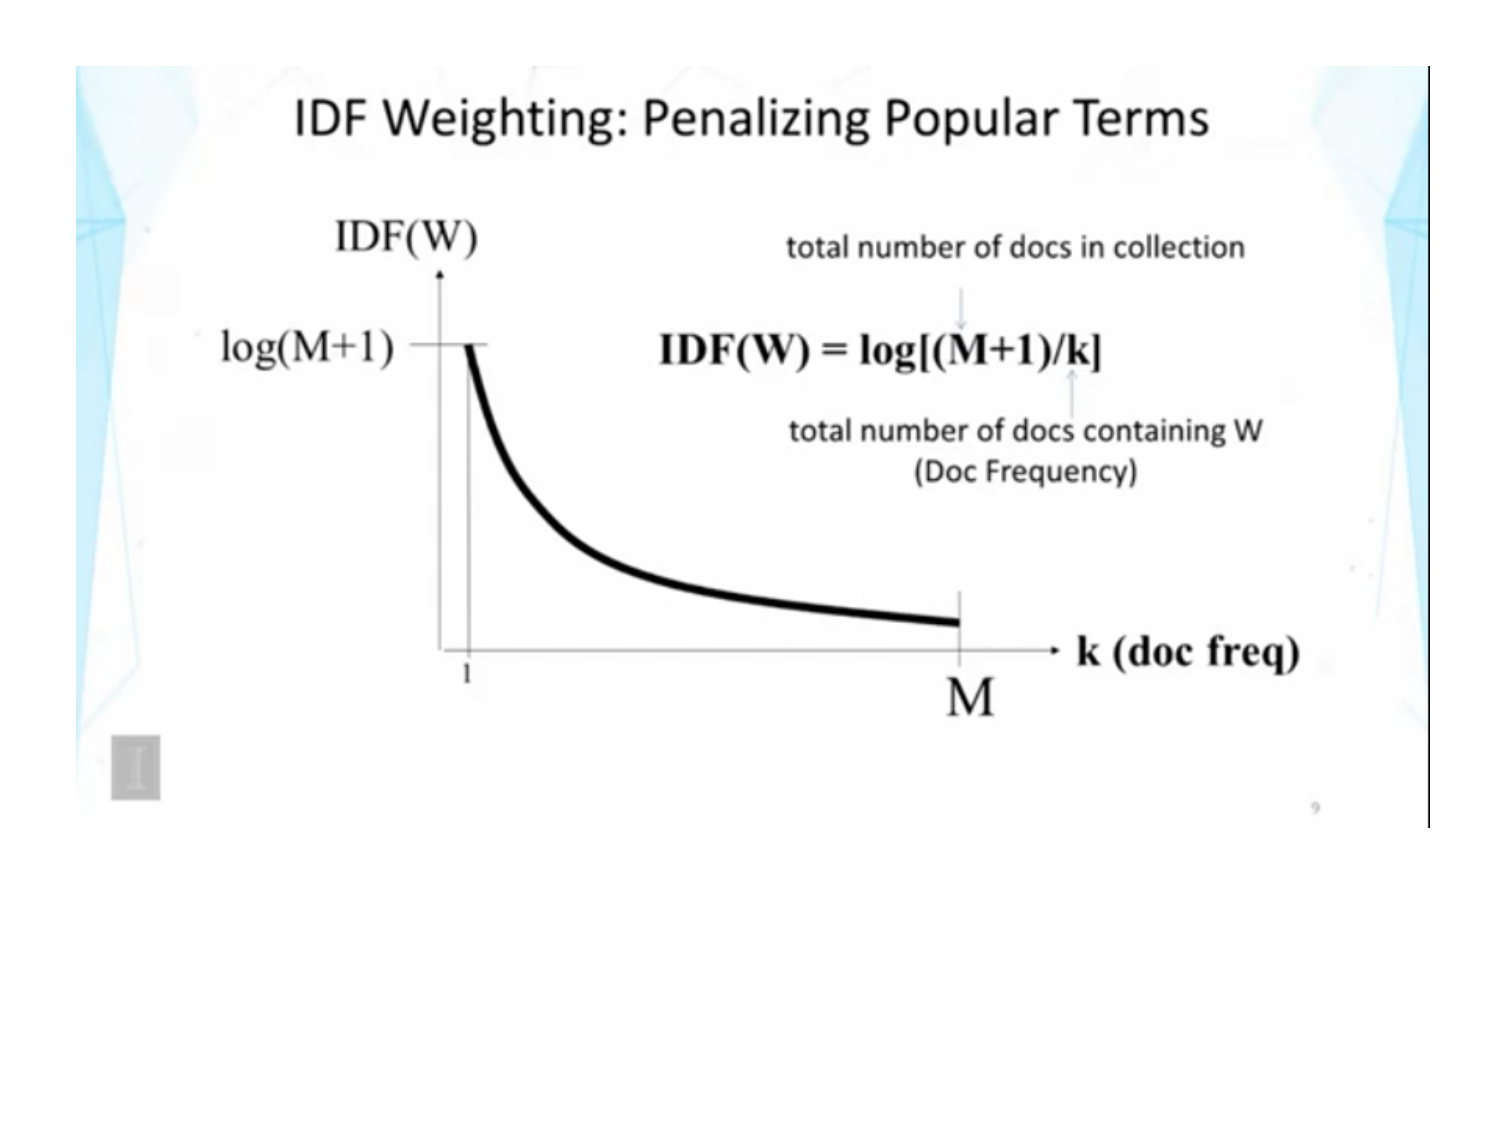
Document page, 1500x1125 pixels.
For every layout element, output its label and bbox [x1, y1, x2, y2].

picture [76, 66, 1431, 828]
